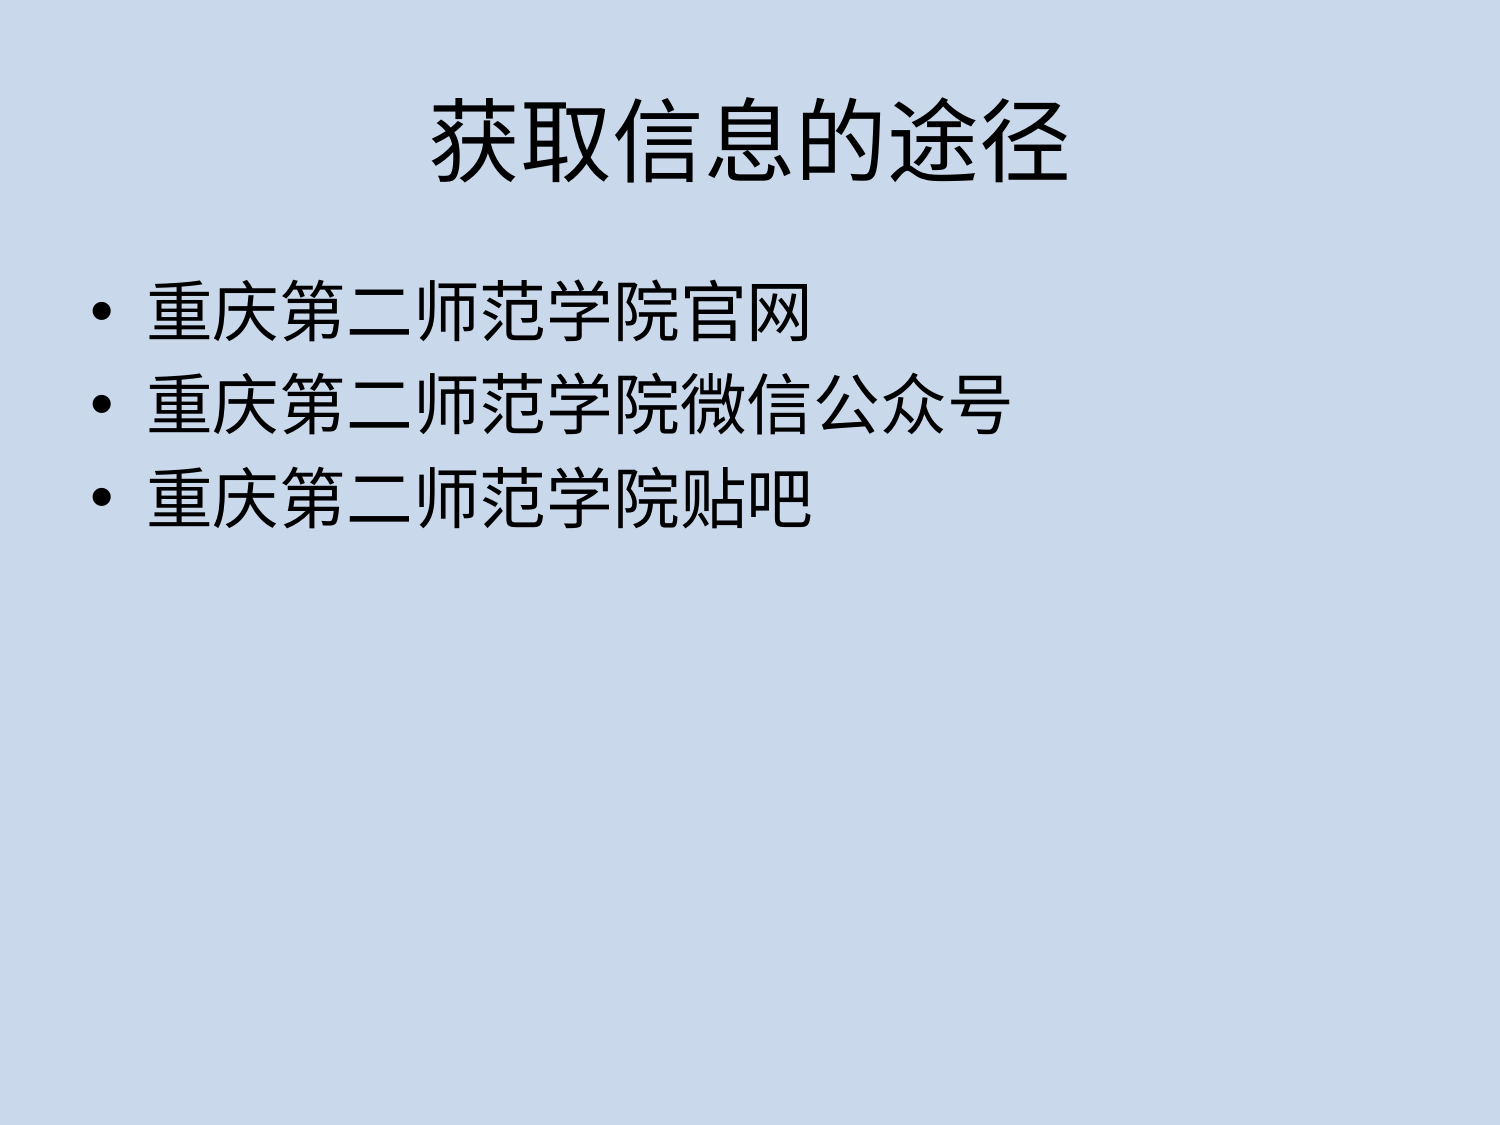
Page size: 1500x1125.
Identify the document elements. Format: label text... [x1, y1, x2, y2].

title 获取信息的途径 [75, 45, 1425, 233]
list 重庆第二师范学院官网 重庆第二师范学院微信公众号 重庆第二师范学院贴吧 [75, 262, 1425, 1005]
